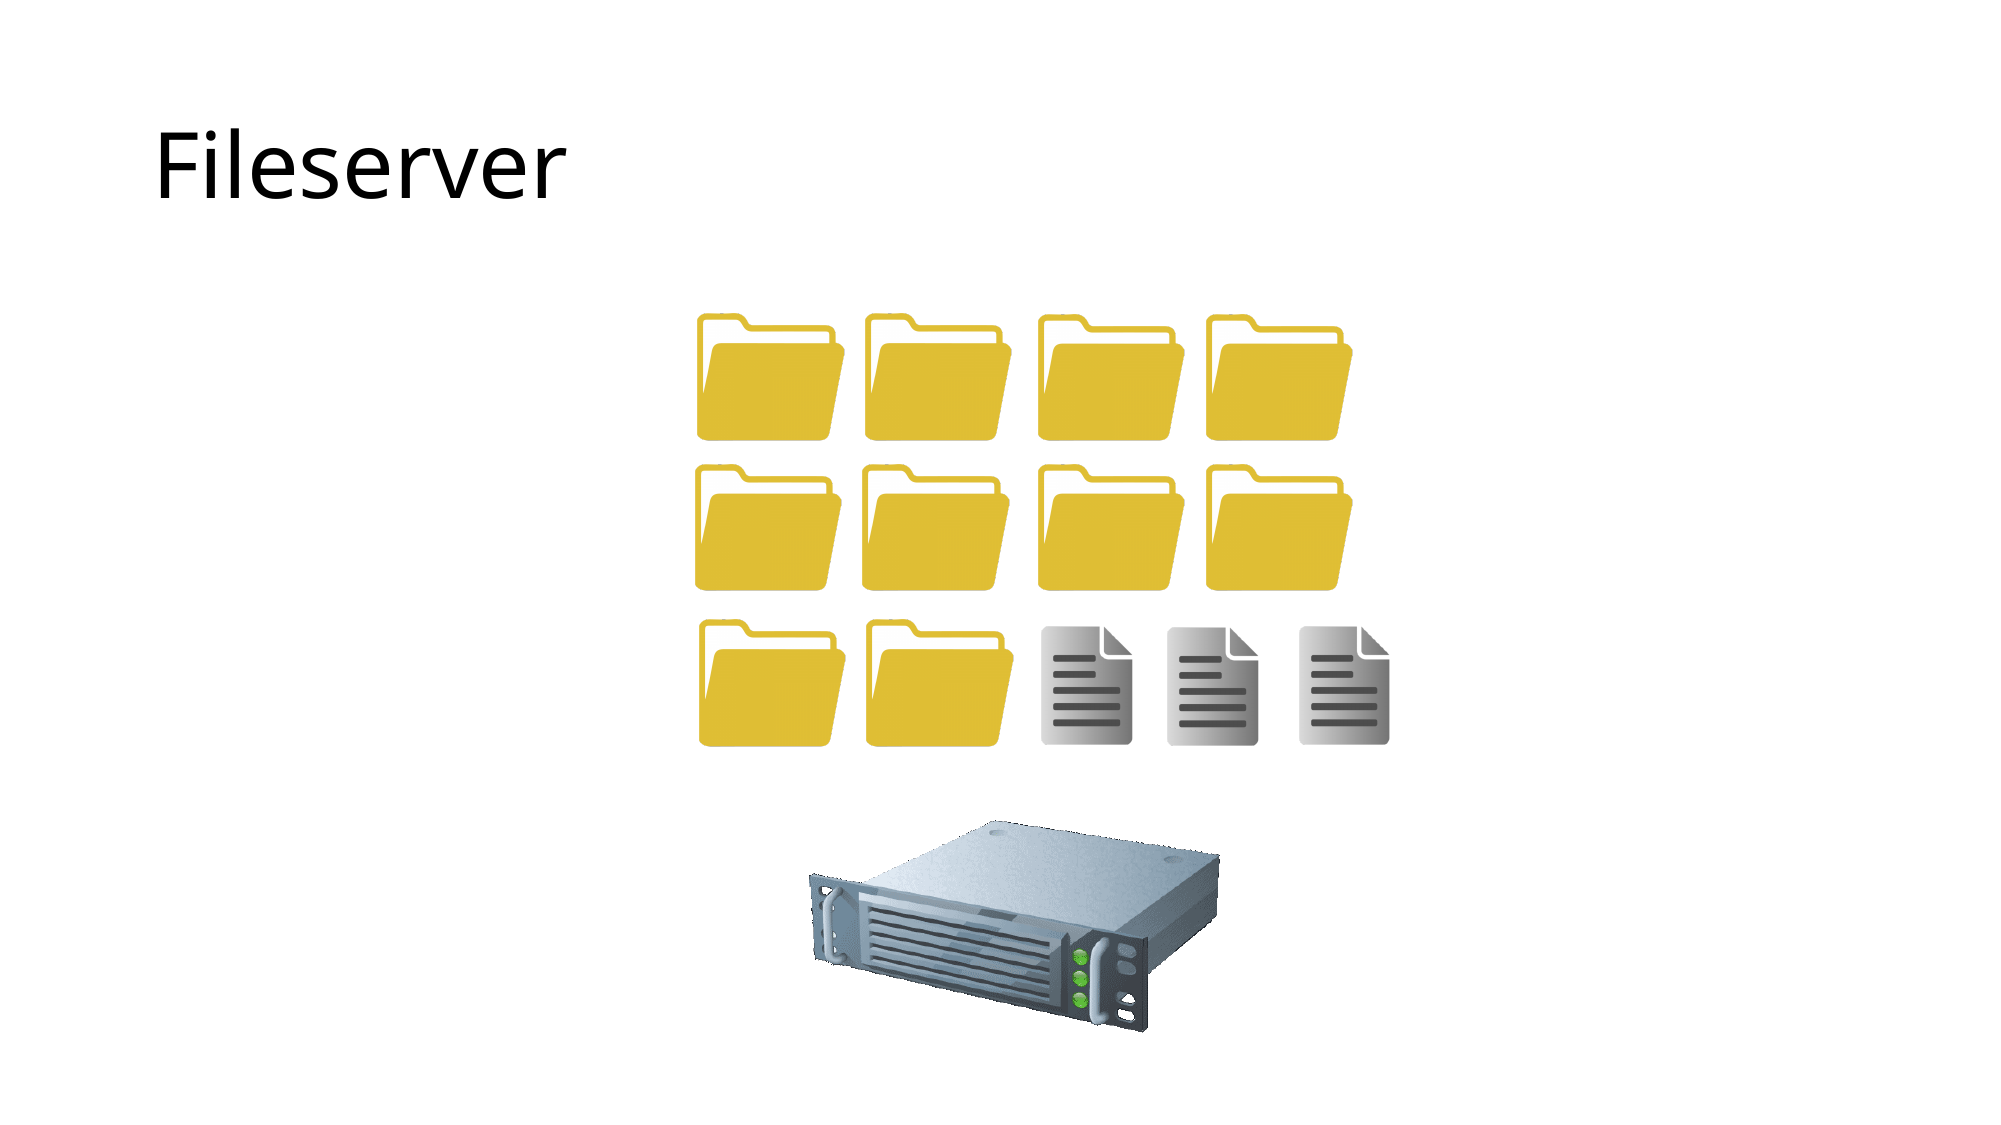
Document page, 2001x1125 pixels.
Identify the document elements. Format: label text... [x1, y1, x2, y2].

picture [693, 452, 843, 601]
picture [1036, 302, 1186, 601]
picture [863, 302, 1013, 451]
picture [1204, 302, 1353, 601]
picture [861, 452, 1010, 601]
picture [696, 302, 845, 451]
picture [697, 608, 1416, 1091]
title Fileserver [137, 59, 1863, 278]
